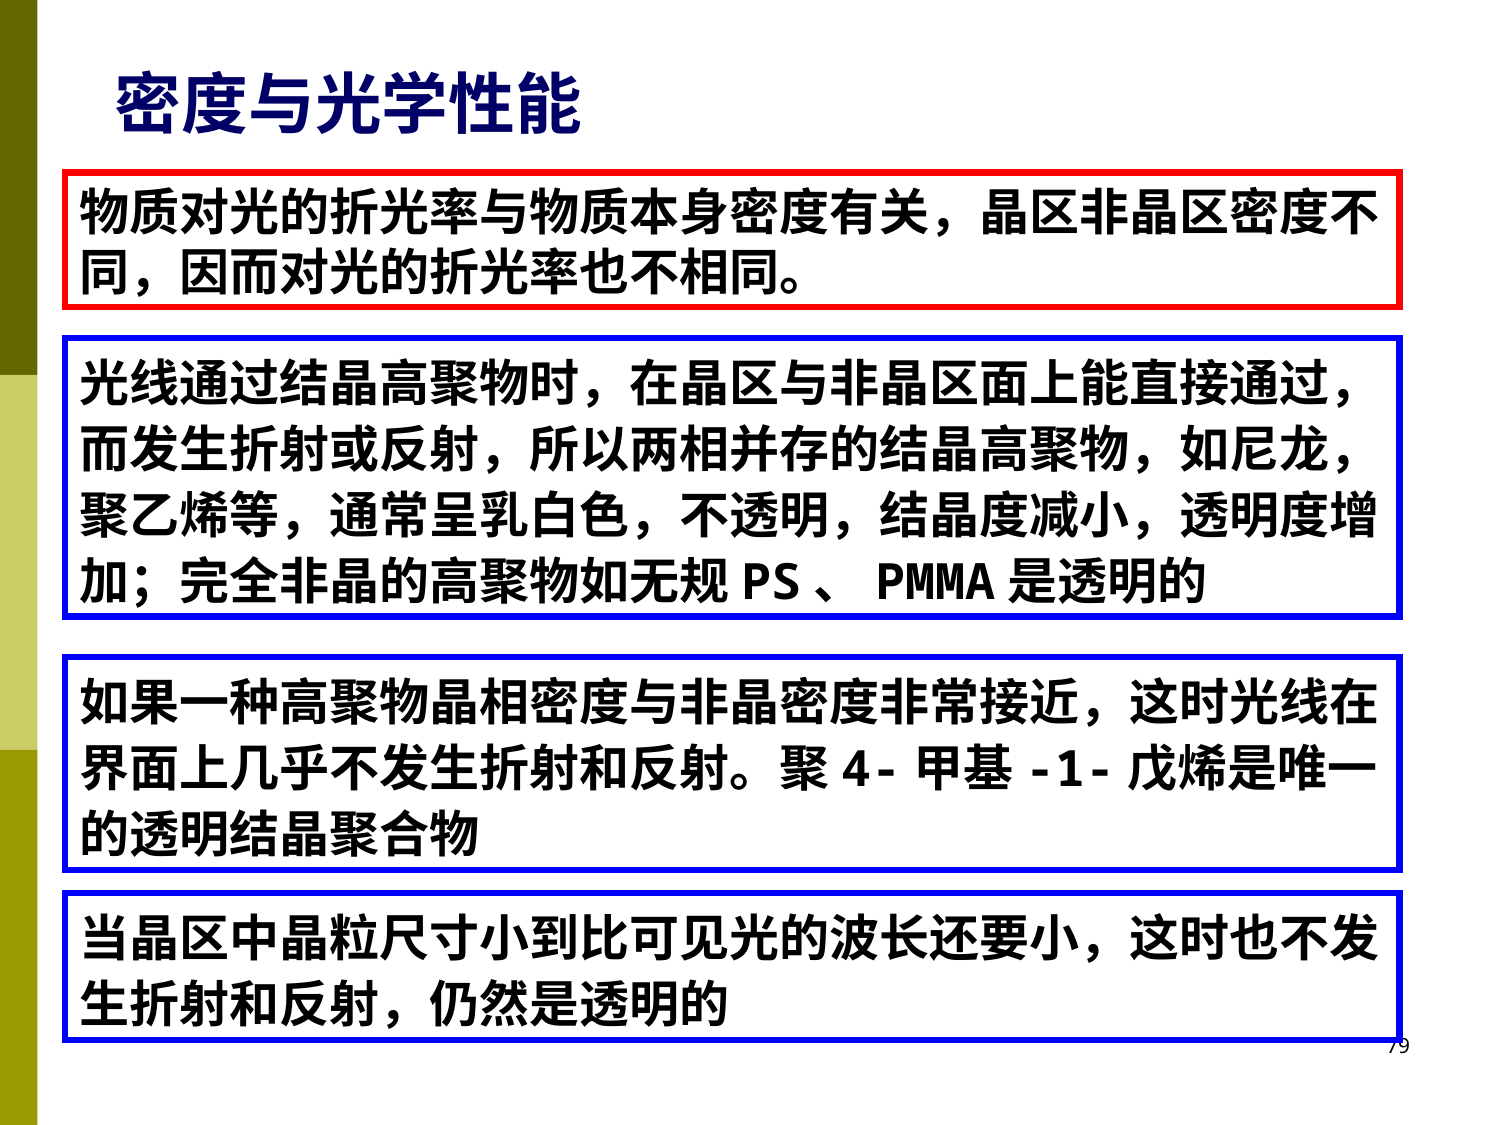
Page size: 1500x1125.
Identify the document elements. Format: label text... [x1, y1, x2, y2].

text_box 物质对光的折光率与物质本身密度有关，晶区非晶区密度不同，因而对光的折光率也不相同。 [64, 172, 1400, 308]
slide_number 79 [1074, 1025, 1425, 1100]
text_box [100, 308, 1341, 337]
text_box 密度与光学性能 [100, 54, 845, 150]
text_box 如果一种高聚物晶相密度与非晶密度非常接近，这时光线在界面上几乎不发生折射和反射。聚4-甲基-1-戊烯是唯一的透明结晶聚合物 [64, 657, 1400, 870]
text_box 当晶区中晶粒尺寸小到比可见光的波长还要小，这时也不发生折射和反射，仍然是透明的 [64, 893, 1400, 1040]
text_box 光线通过结晶高聚物时，在晶区与非晶区面上能直接通过，而发生折射或反射，所以两相并存的结晶高聚物，如尼龙，聚乙烯等，通常呈乳白色，不透明，结晶度减小，透明度增加；完全非晶的高聚物如无规PS、PMMA是透明的 [64, 337, 1400, 617]
